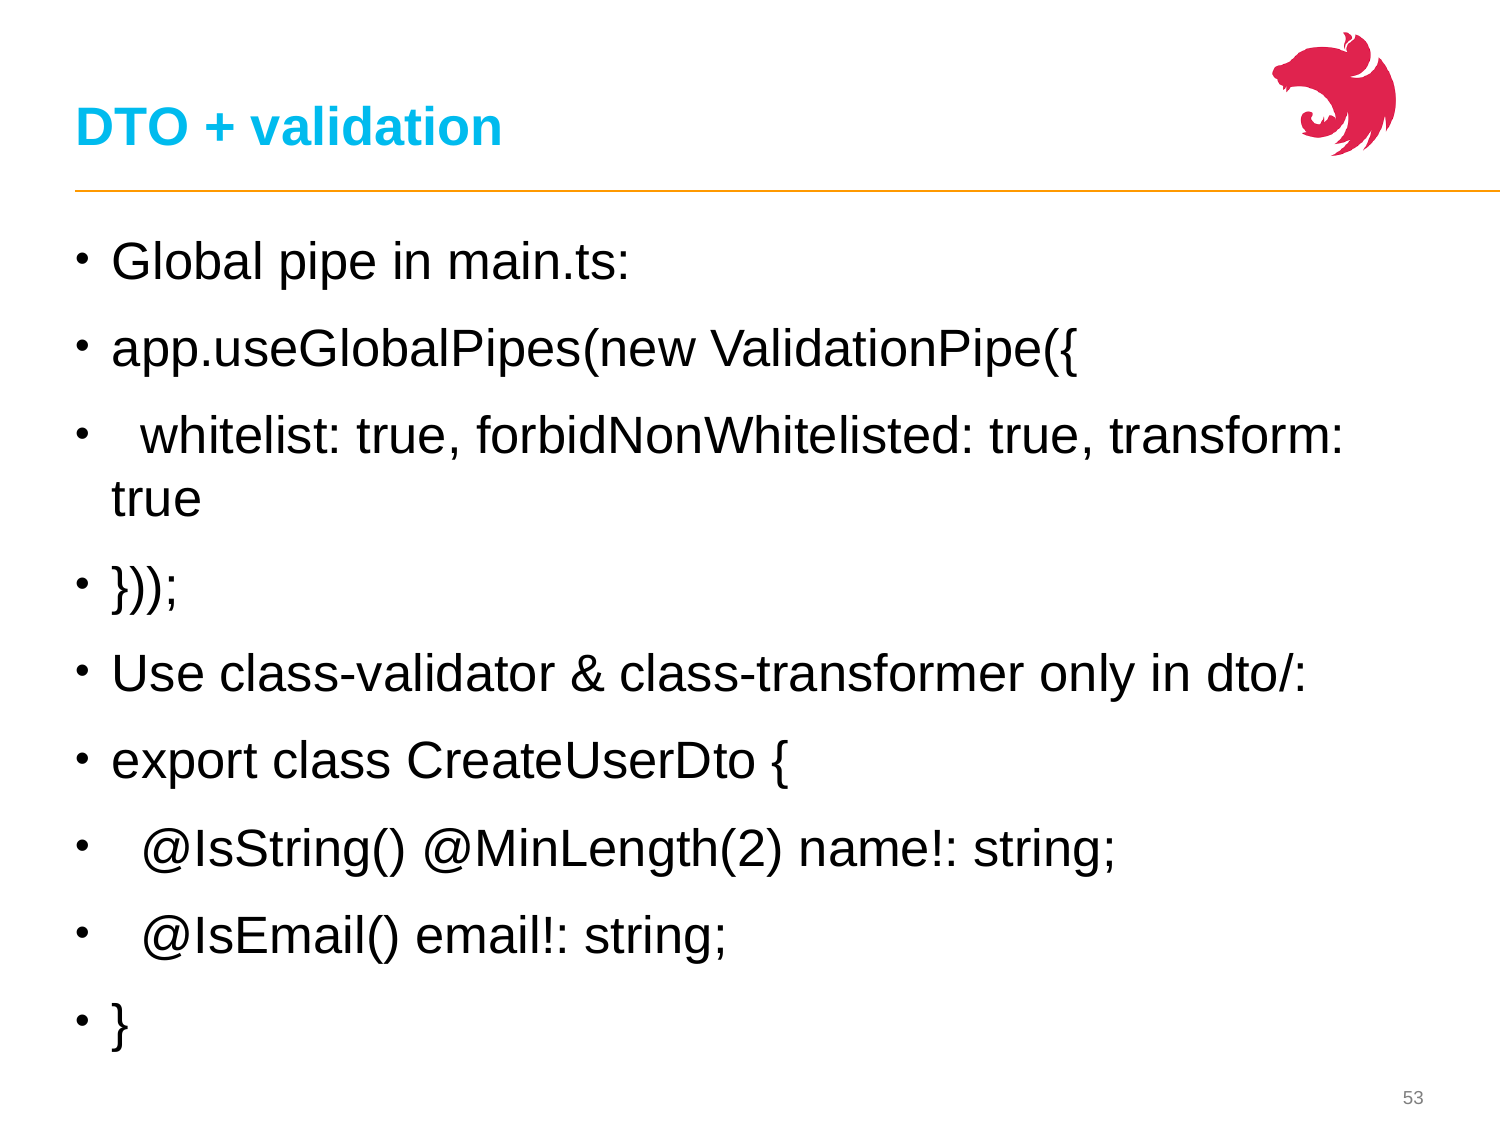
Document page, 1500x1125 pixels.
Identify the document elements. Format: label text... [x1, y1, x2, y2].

title DTO + validation [75, 27, 1422, 157]
list Global pipe in main.ts: app.useGlobalPipes(new ValidationPipe({ whitelist: true, forbidNonWhitelisted: true, transform: true })); Use class-validator & class-transformer only in dto/: export class CreateUserDto { @IsString() @MinLength(2) name!: string; @IsEmail() email!: string; } [75, 226, 1425, 1053]
